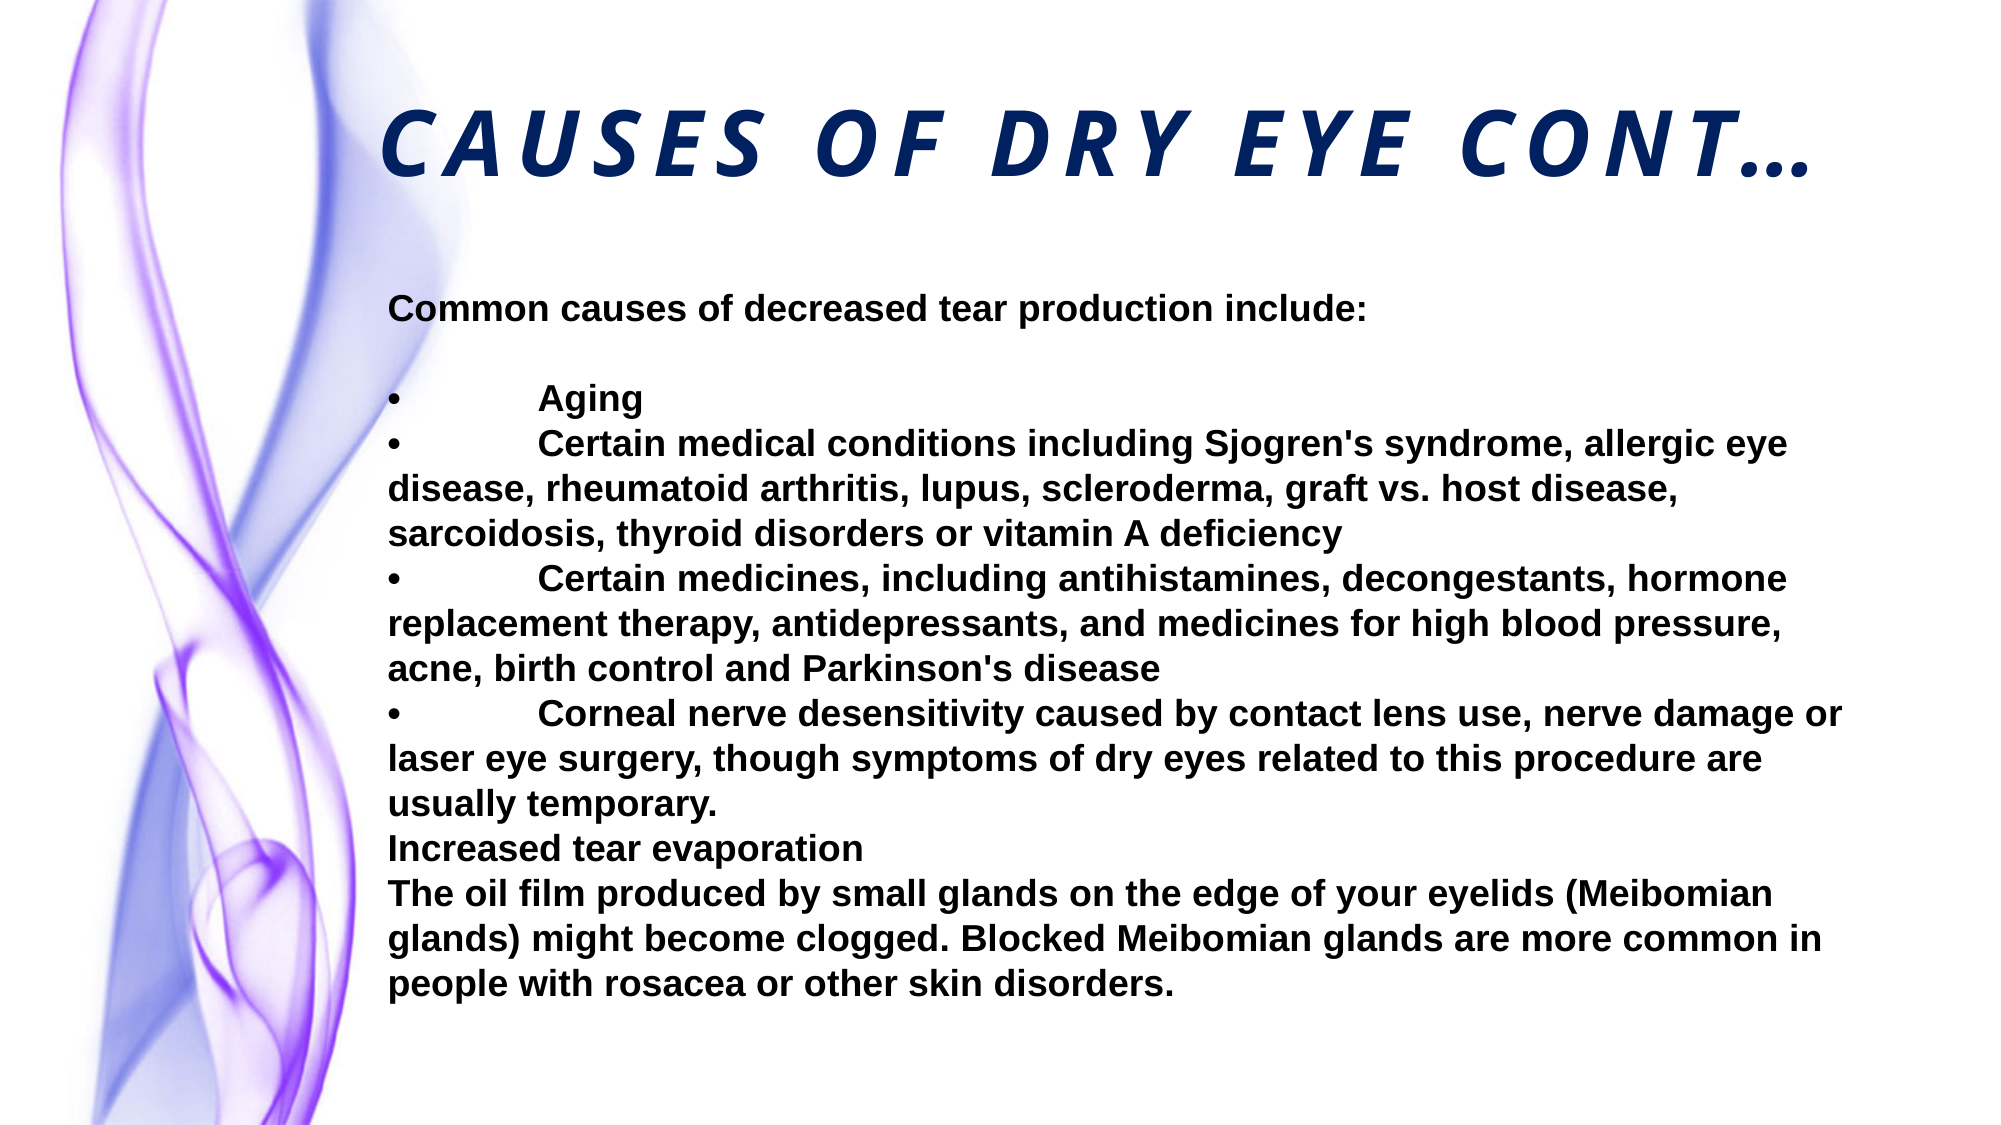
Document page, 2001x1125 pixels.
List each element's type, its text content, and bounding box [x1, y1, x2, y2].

text_box CAUSES OF DRY EYE CONT… [271, 77, 1927, 202]
picture [0, 0, 2001, 1125]
text_box Common causes of decreased tear production include: • Aging • Certain medical conditions including Sjogren's syndrome, allergic eye disease, rheumatoid arthritis, lupus, scleroderma, graft vs. host disease, sarcoidosis, thyroid disorders or vitamin A deficiency • Certain medicines, including antihistamines, decongestants, hormone replacement therapy, antidepressants, and medicines for high blood pressure, acne, birth control and Parkinson's disease • Corneal nerve desensitivity caused by contact lens use, nerve damage or laser eye surgery, though symptoms of dry eyes related to this procedure are usually temporary. Increased tear evaporation The oil film produced by small glands on the edge of your eyelids (Meibomian glands) might become clogged. Blocked Meibomian glands are more common in people with rosacea or other skin disorders. [372, 276, 1879, 1125]
